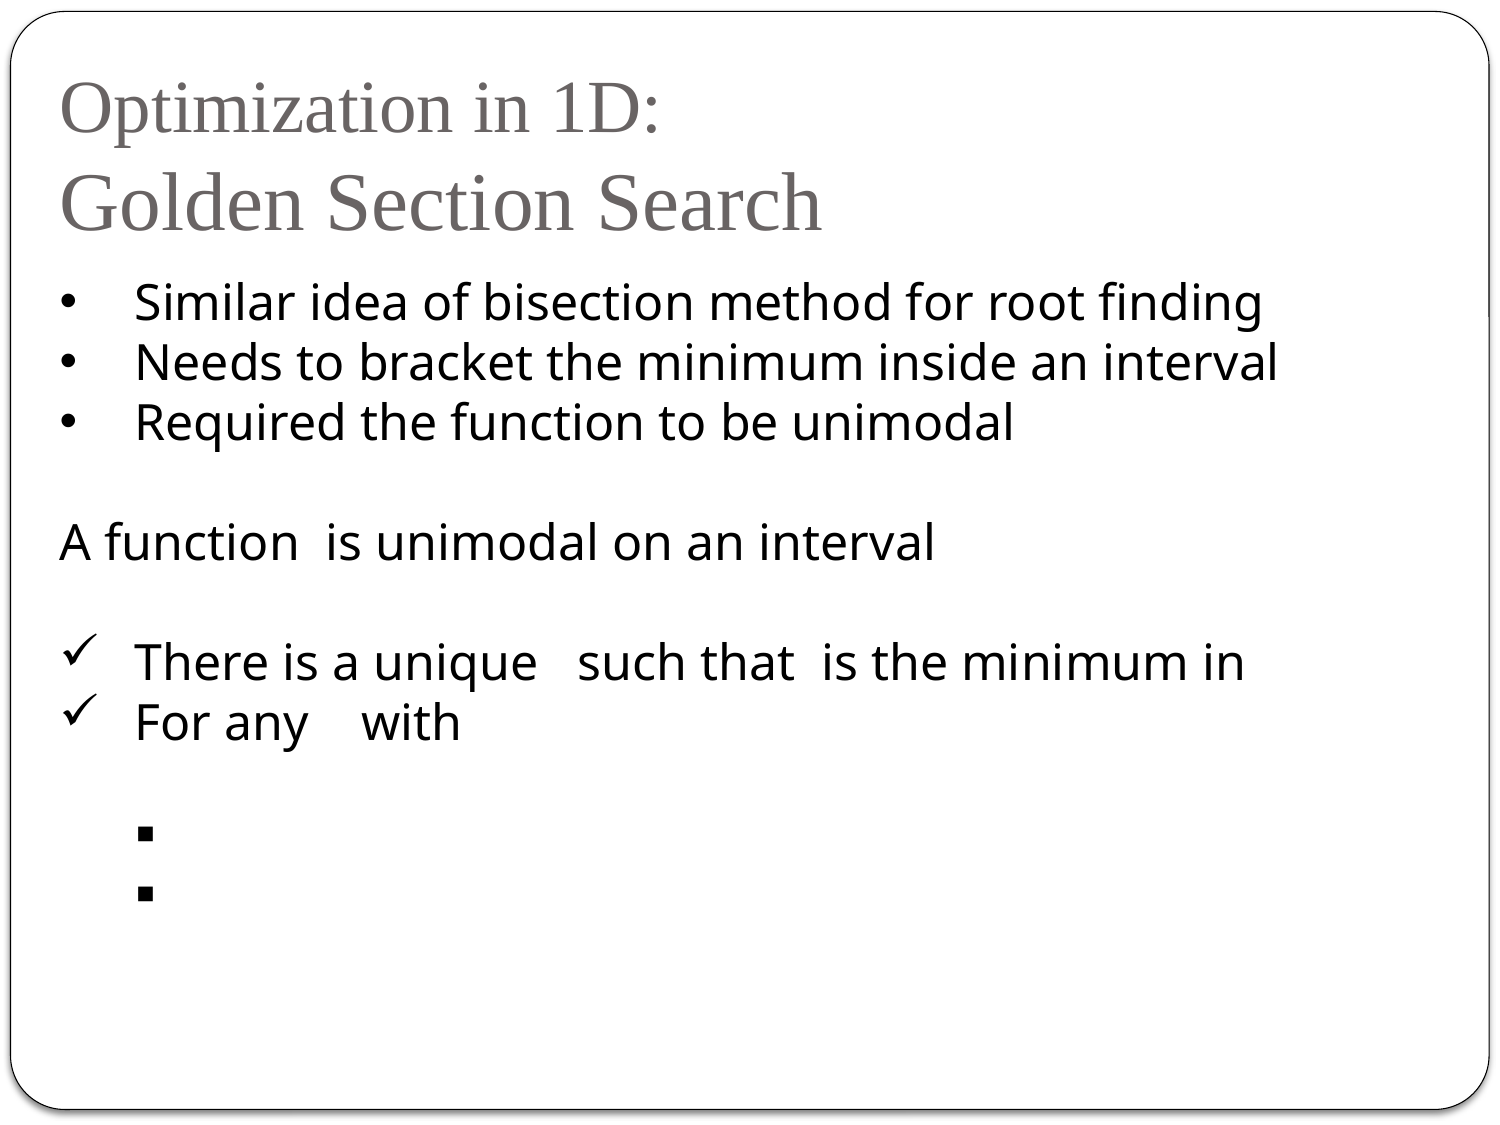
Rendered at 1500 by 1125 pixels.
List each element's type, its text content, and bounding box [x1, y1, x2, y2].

text_box Optimization in 1D: Golden Section Search [44, 50, 938, 255]
